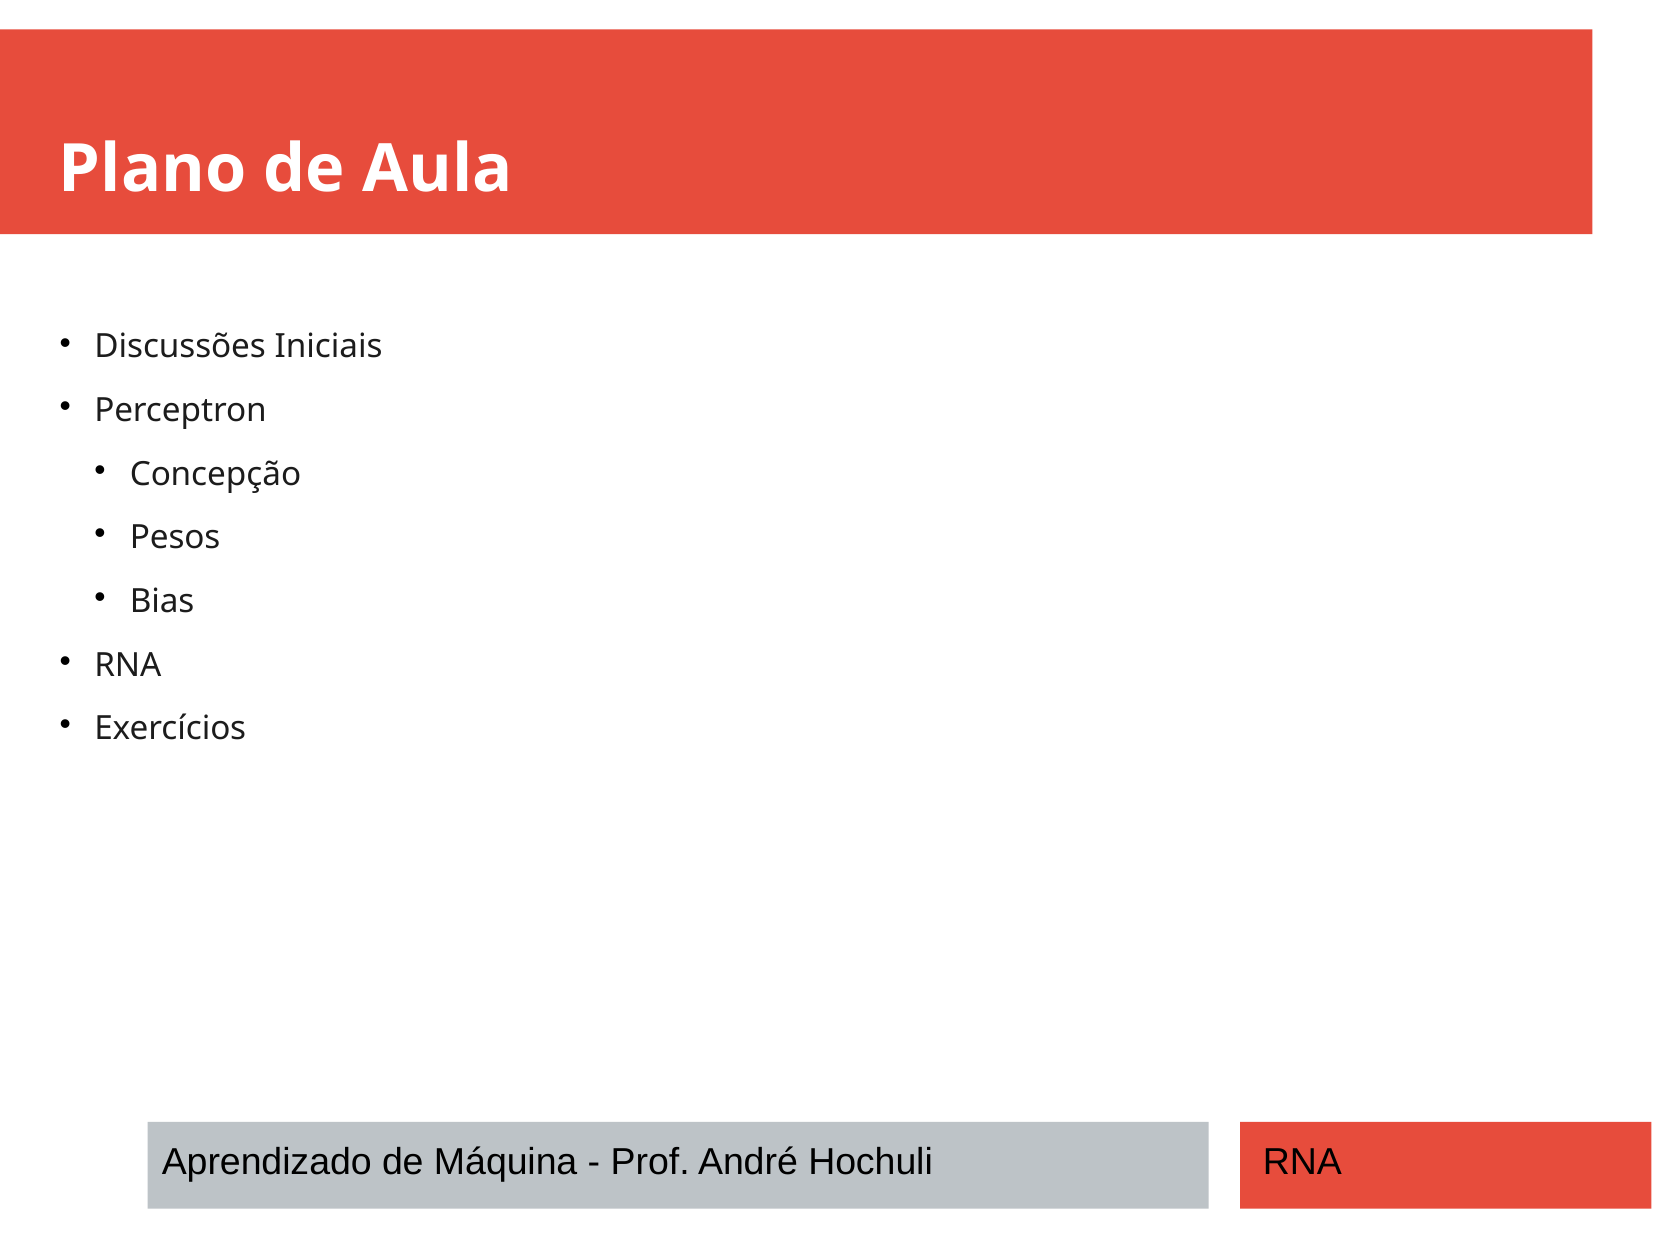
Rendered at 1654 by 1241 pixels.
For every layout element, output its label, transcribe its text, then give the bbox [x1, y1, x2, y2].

text_box RNA [1248, 1129, 1621, 1188]
text_box Aprendizado de Máquina - Prof. André Hochuli [147, 1129, 1203, 1188]
text_box Discussões Iniciais Perceptron Concepção Pesos Bias RNA Exercícios [58, 324, 1563, 1091]
text_box Plano de Aula [58, 58, 1593, 205]
